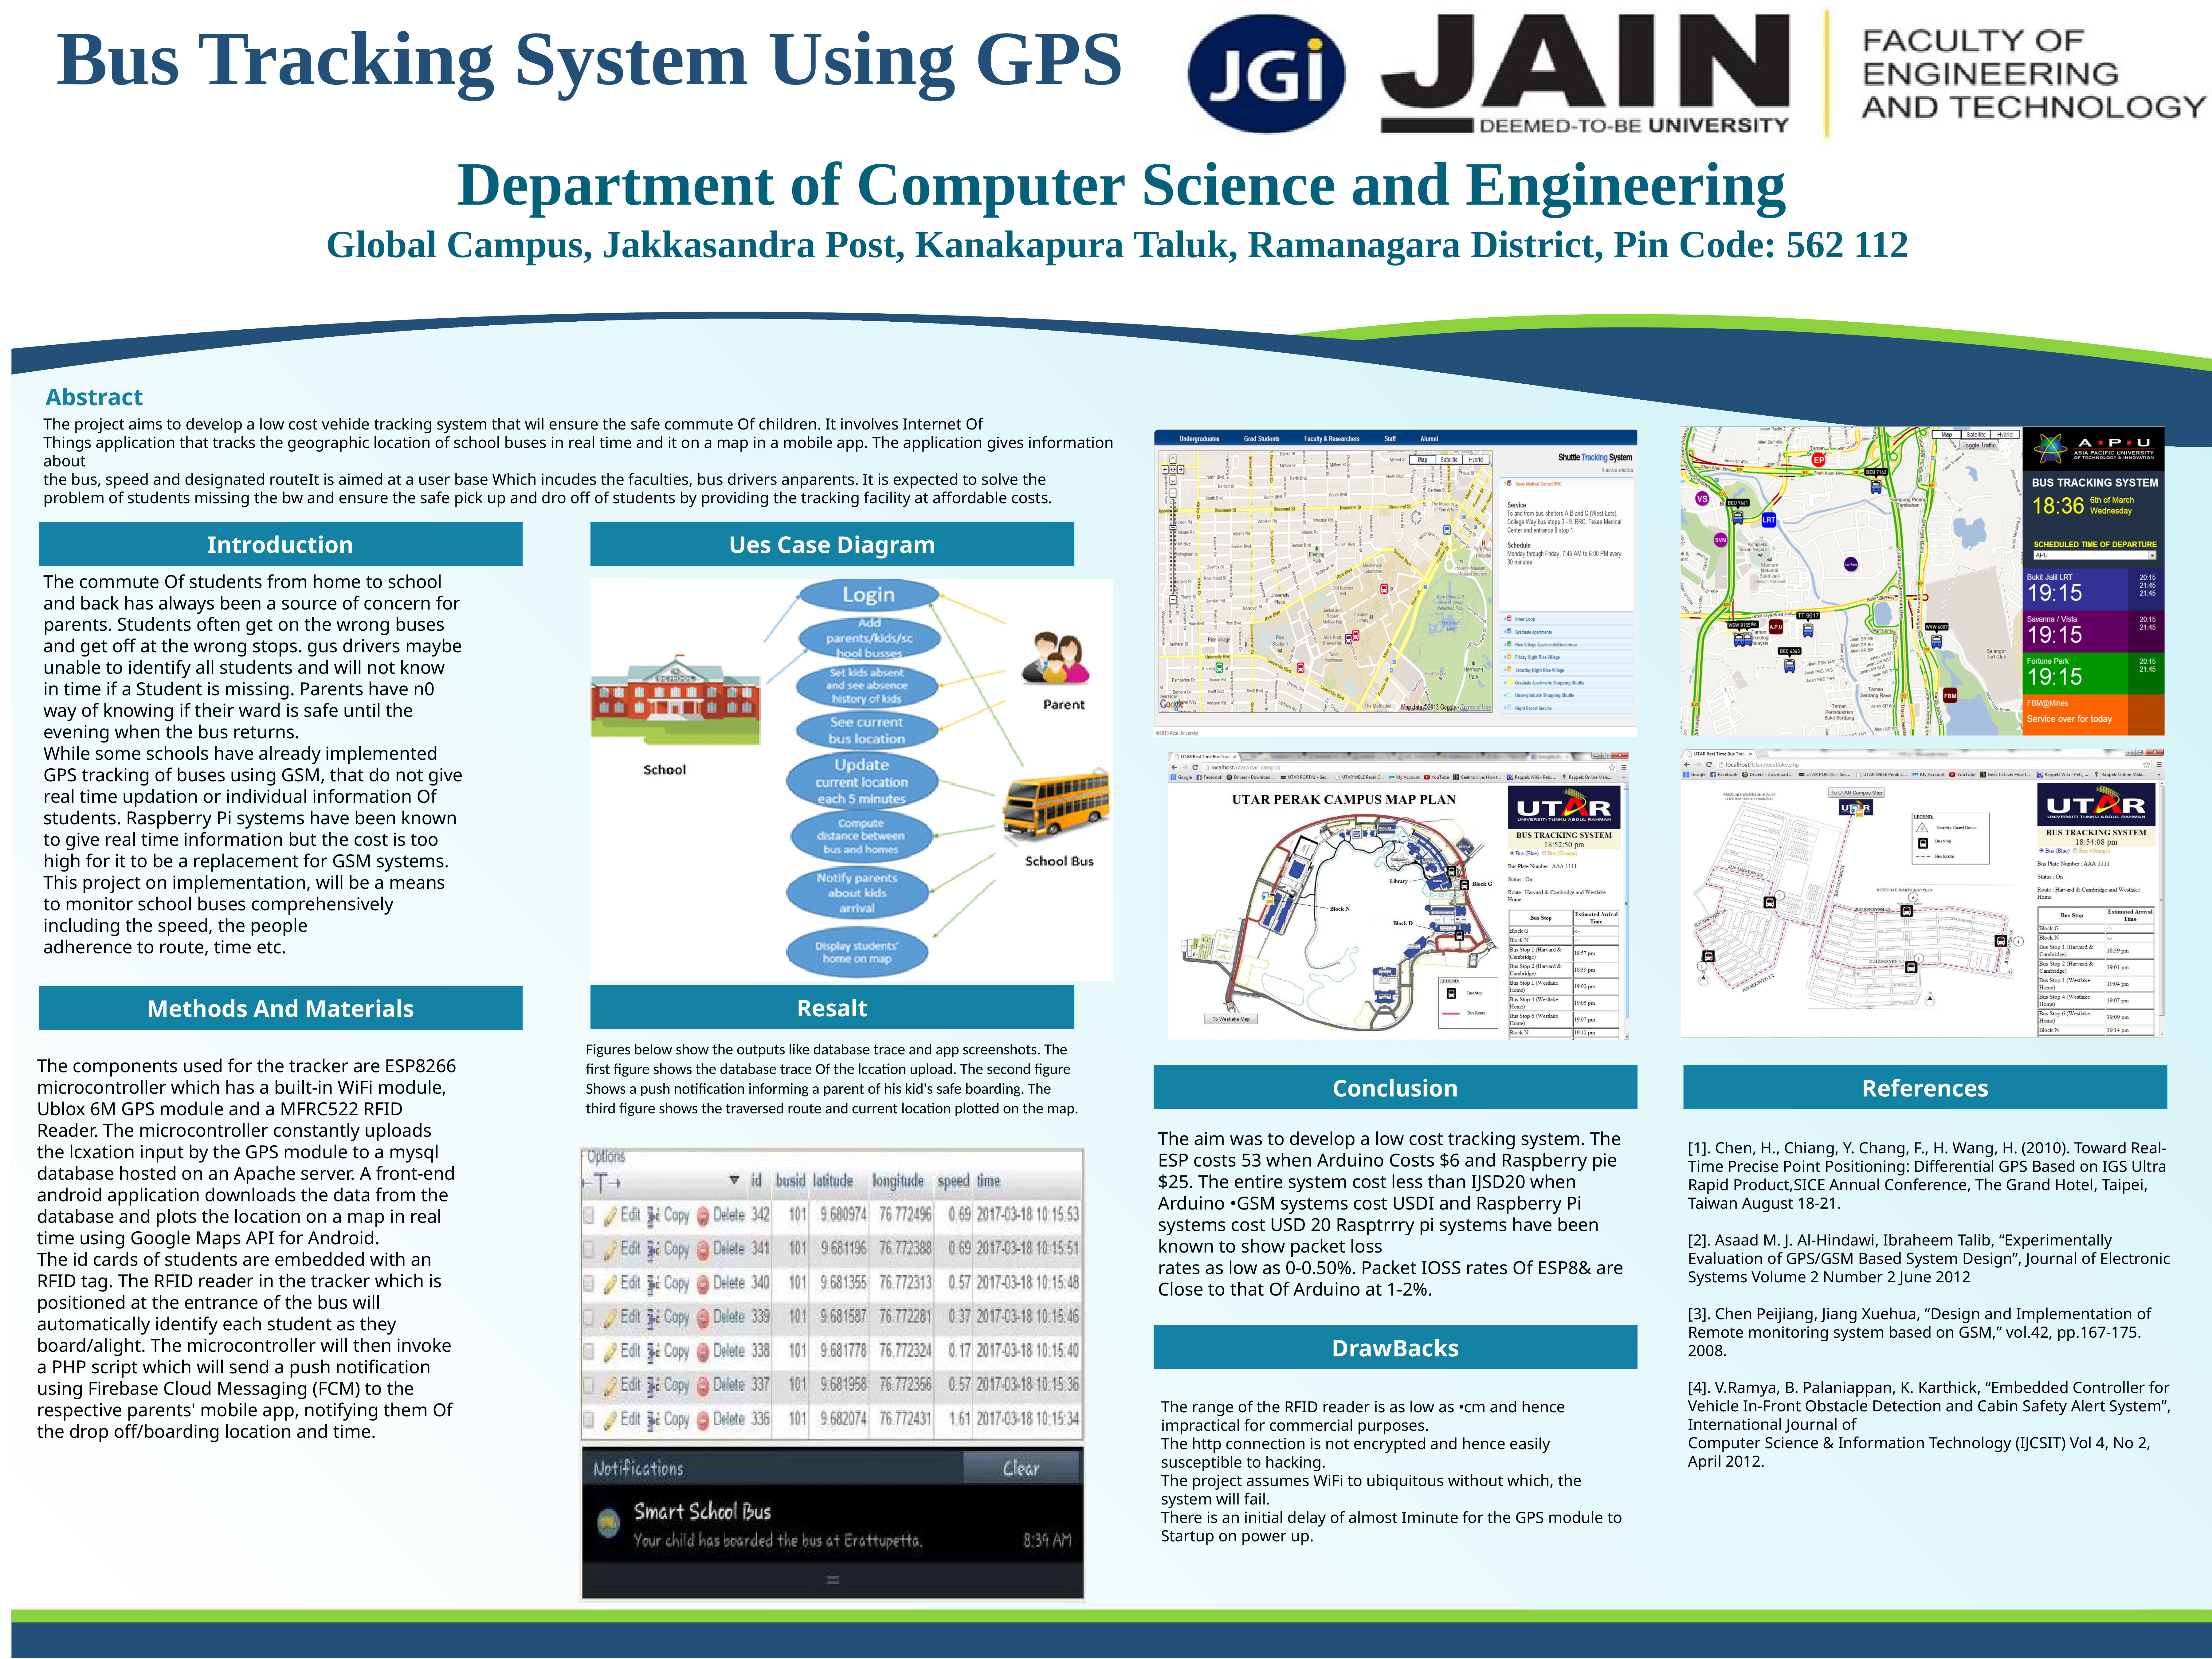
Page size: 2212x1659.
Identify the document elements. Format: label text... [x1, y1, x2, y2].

text_box Bus Tracking System Using GPS [0, 7, 1181, 156]
picture [1153, 428, 1637, 737]
picture [1168, 752, 1629, 1040]
picture [1181, 7, 2210, 149]
picture [1681, 749, 2165, 1038]
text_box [11, 303, 2212, 1658]
picture [579, 1147, 1086, 1603]
text_box Department of Computer Science and Engineering Global Campus, Jakkasandra Post, Kanakapura Taluk, Ramanagara District, Pin Code: 562 112 [196, 143, 2039, 302]
picture [590, 578, 1113, 981]
picture [1681, 426, 2165, 735]
